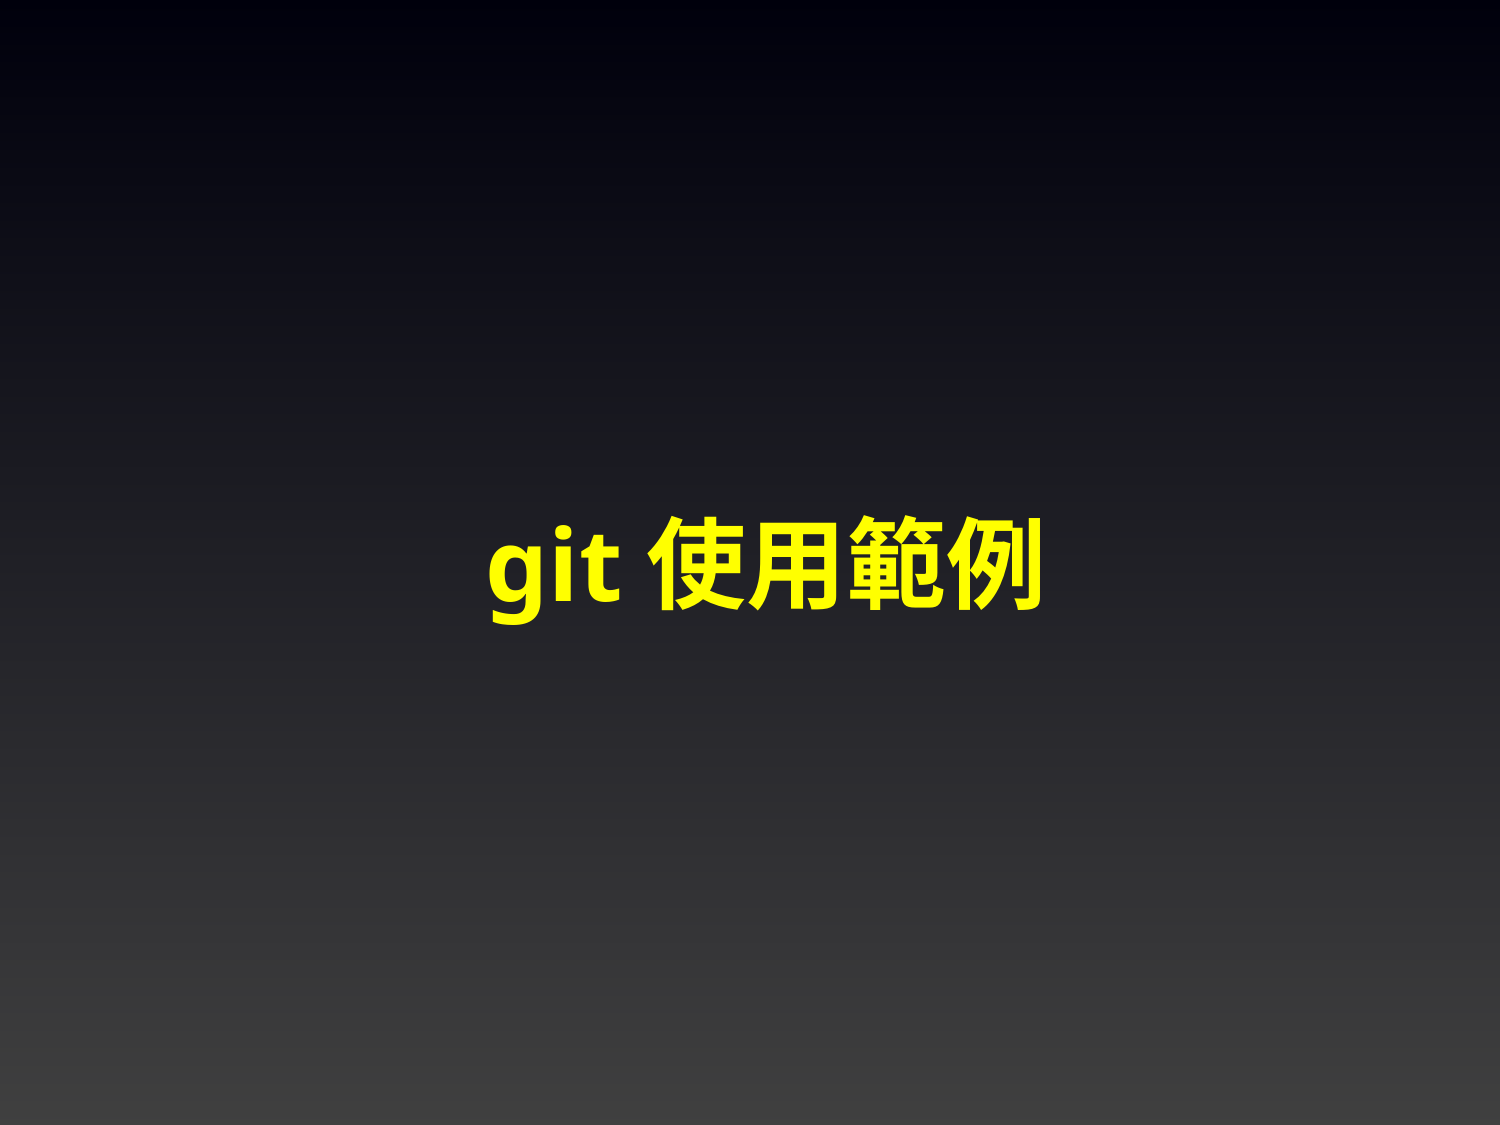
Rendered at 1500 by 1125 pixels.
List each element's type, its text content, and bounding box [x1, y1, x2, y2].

text_box git使用範例 [128, 494, 1404, 629]
